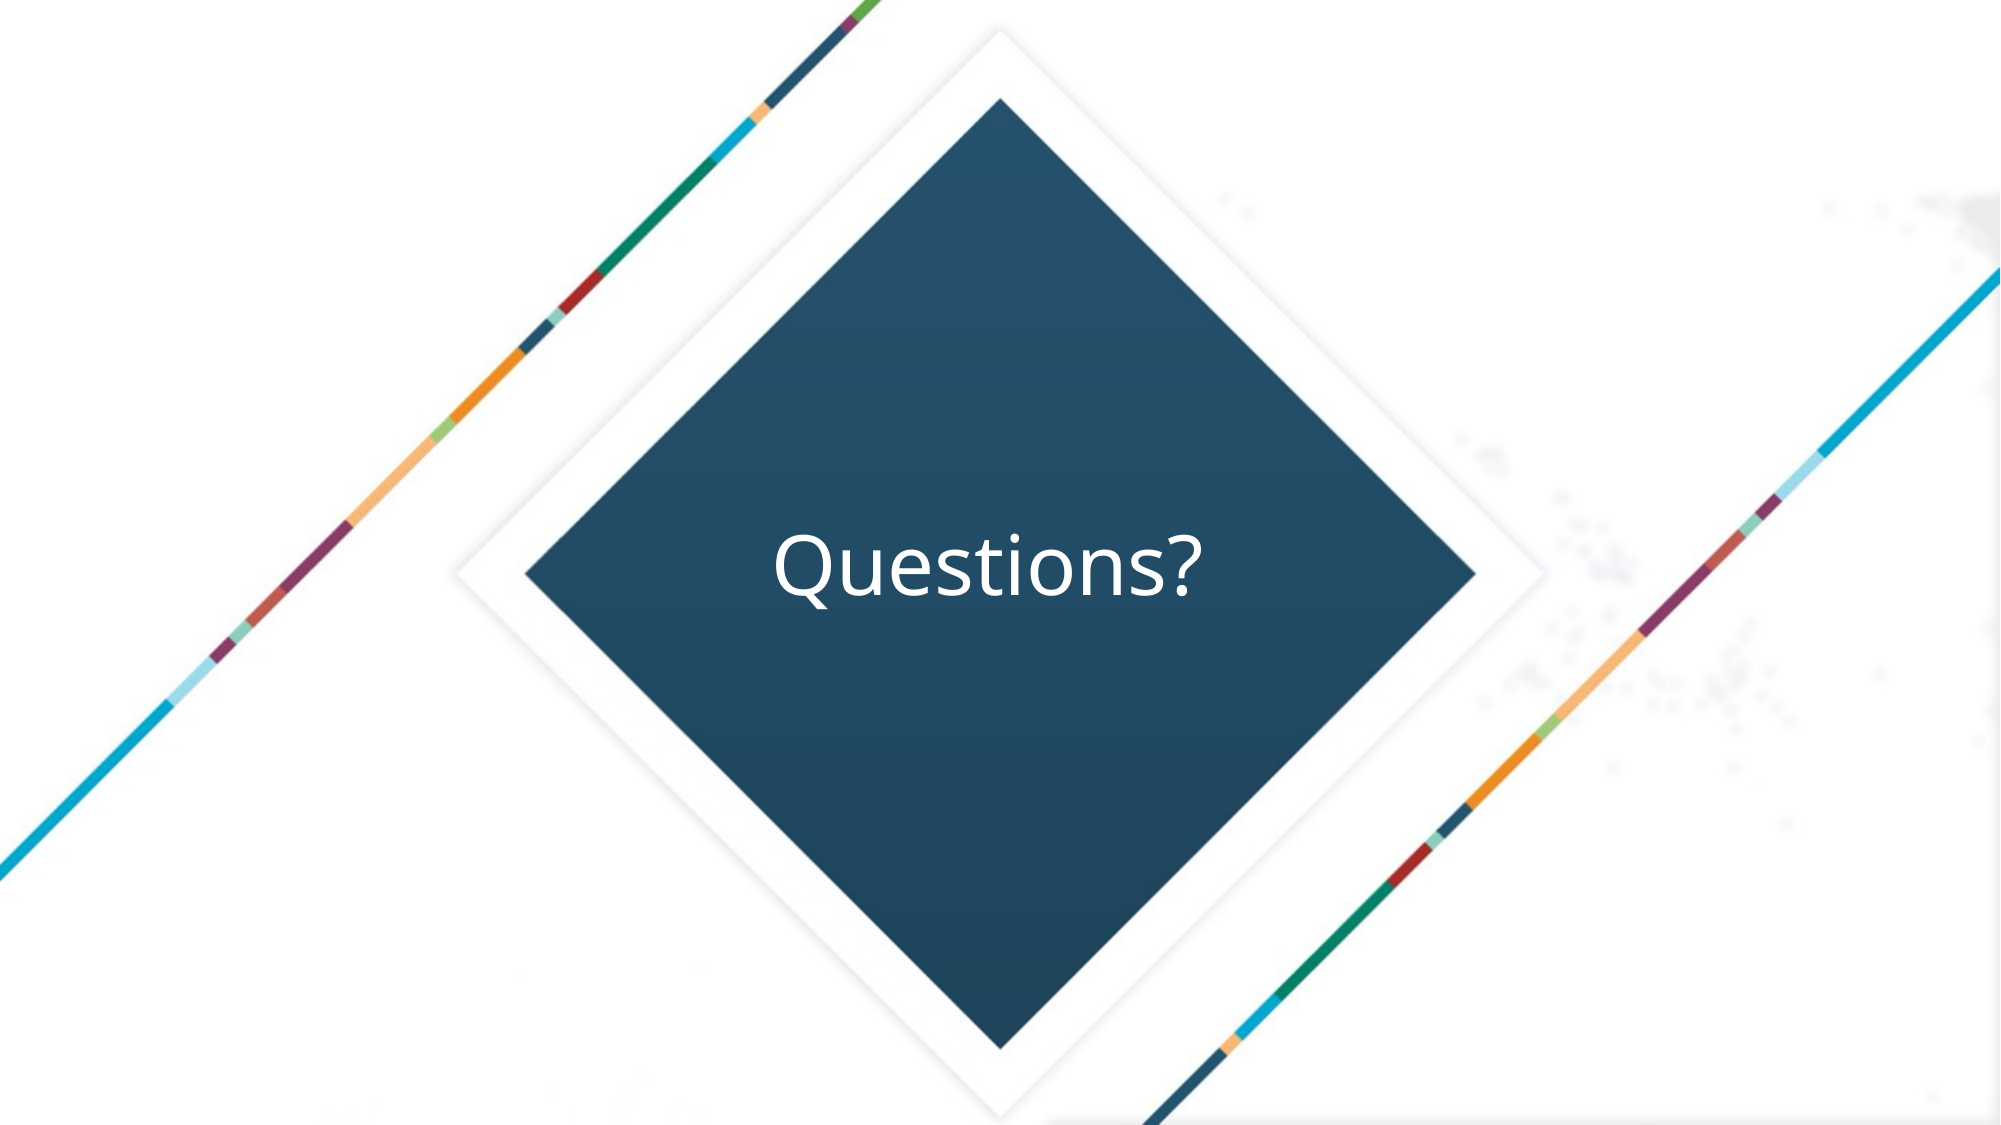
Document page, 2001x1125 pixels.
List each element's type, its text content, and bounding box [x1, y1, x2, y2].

picture [0, 0, 2001, 1125]
title Questions? [670, 338, 1306, 798]
